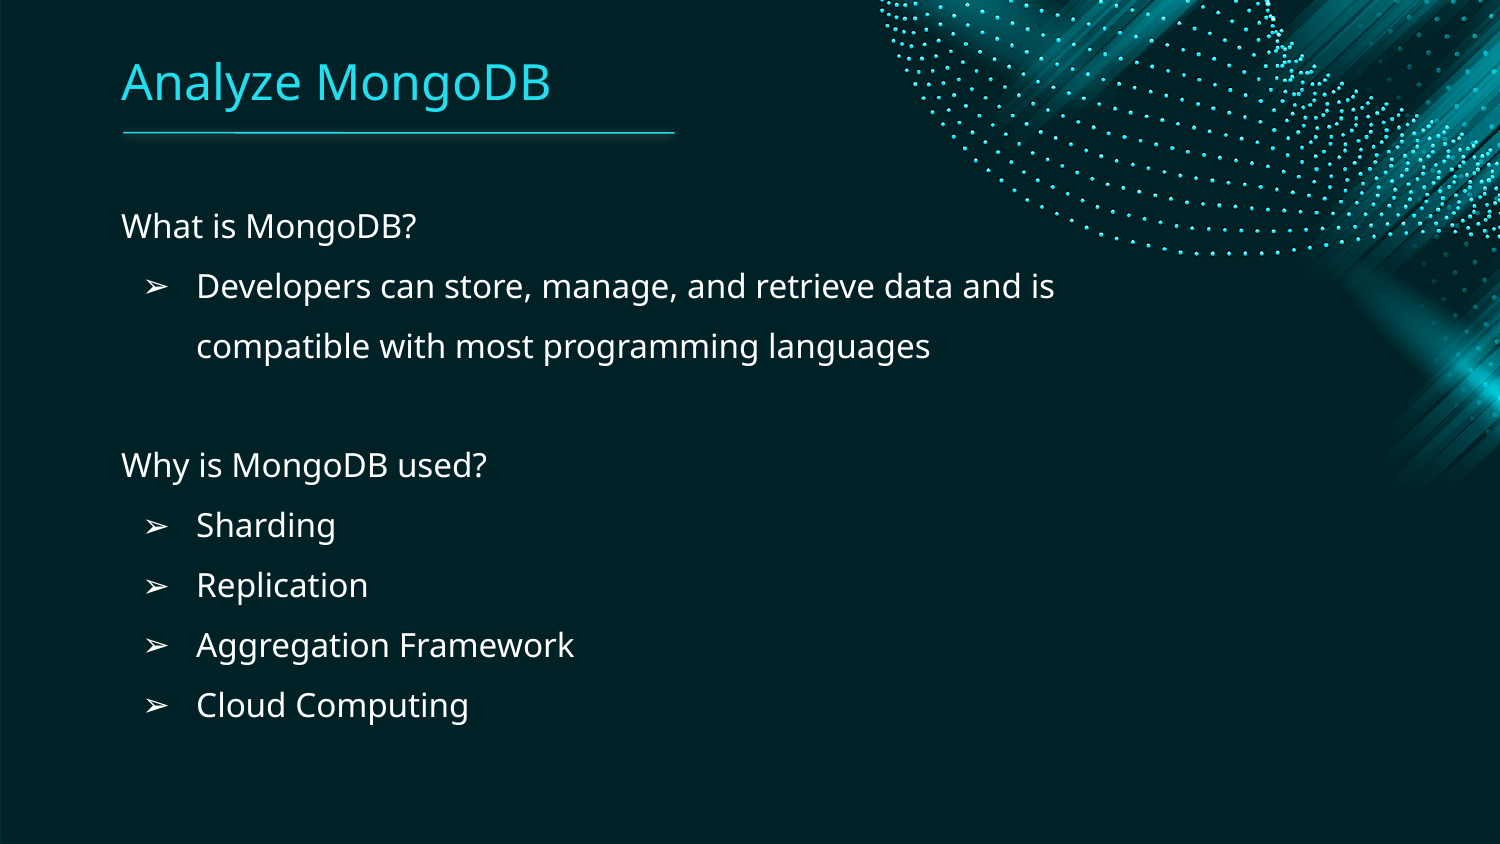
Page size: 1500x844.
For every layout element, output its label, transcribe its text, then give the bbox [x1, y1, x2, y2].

picture [0, 0, 1500, 844]
list What is MongoDB? Developers can store, manage, and retrieve data and is compatible with most programming languages Why is MongoDB used? Sharding Replication Aggregation Framework Cloud Computing [106, 170, 1112, 754]
title Analyze MongoDB [106, 35, 866, 170]
